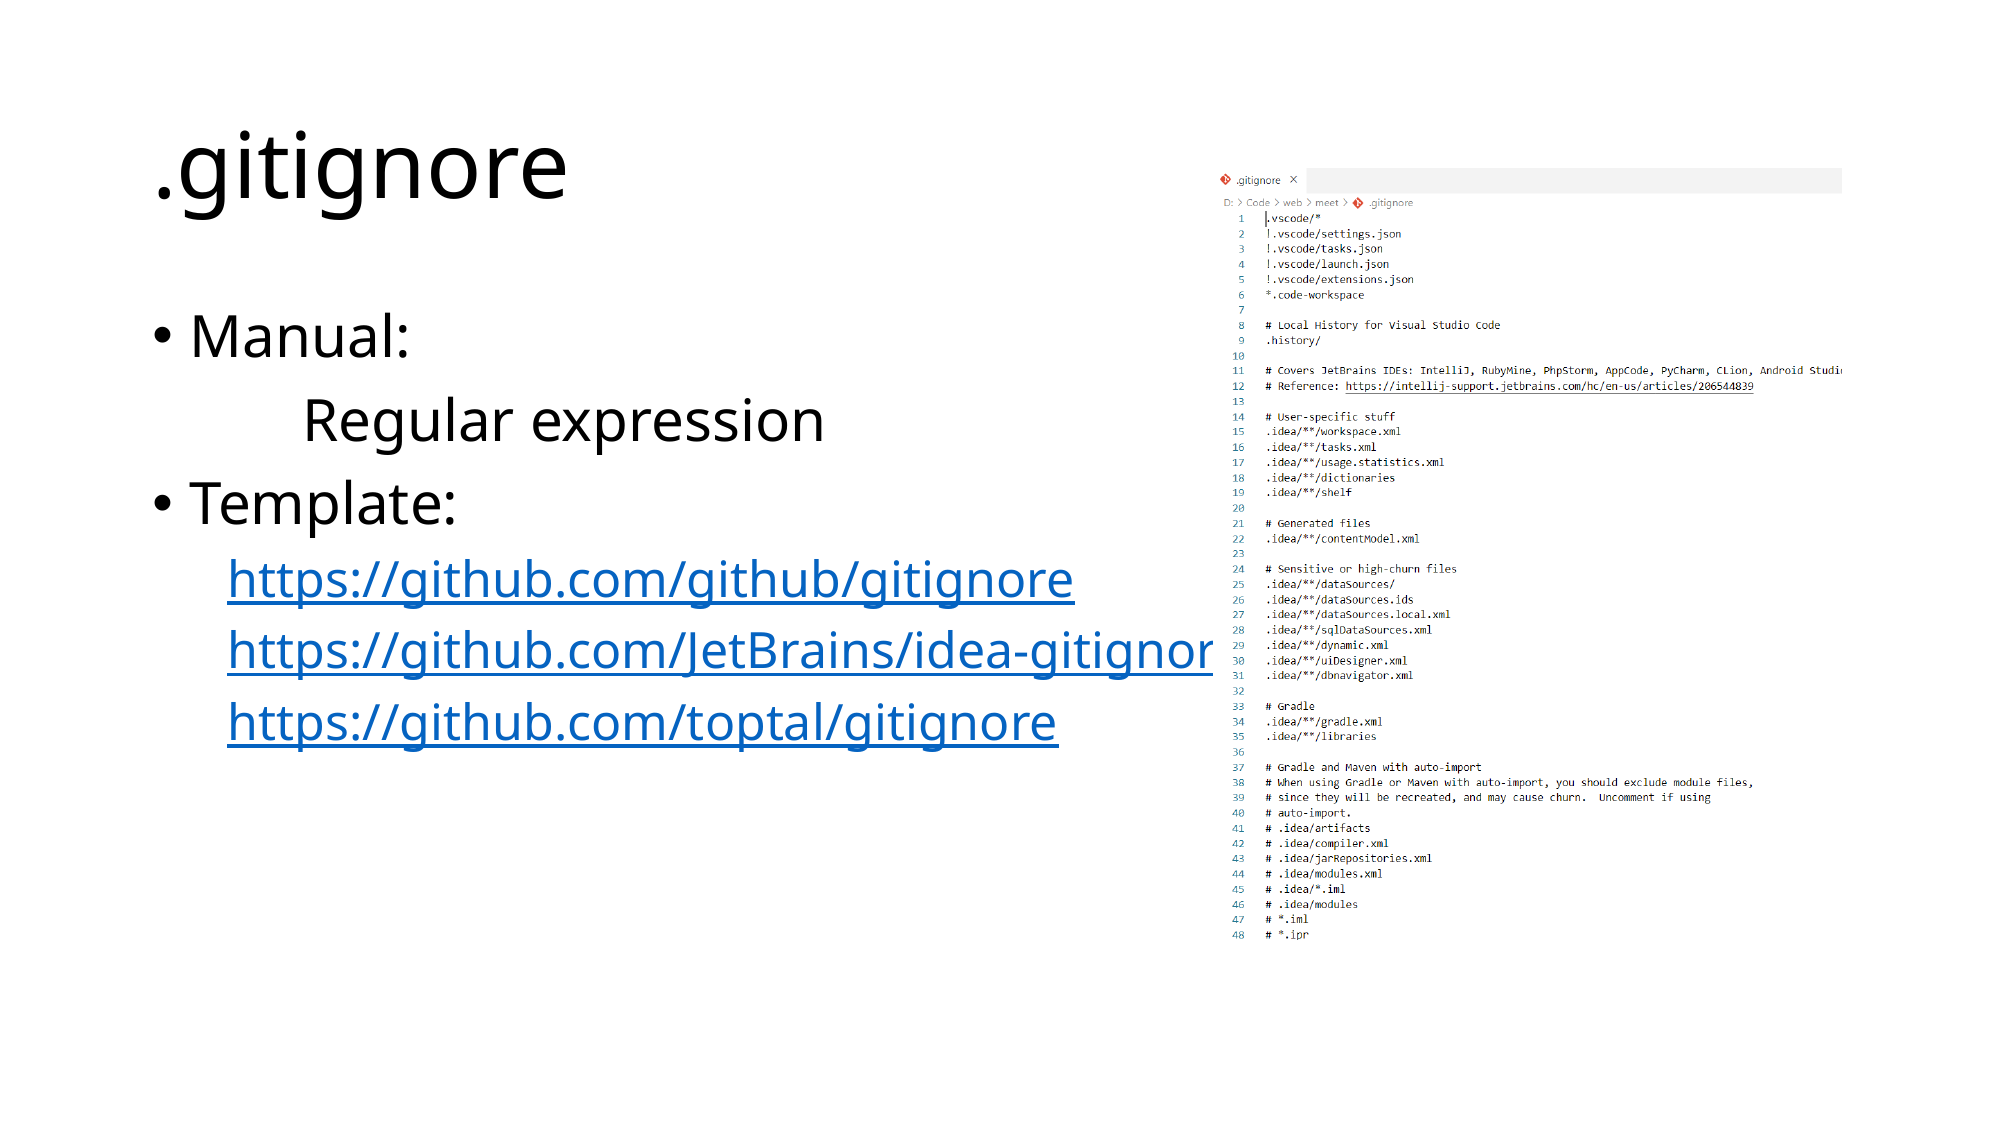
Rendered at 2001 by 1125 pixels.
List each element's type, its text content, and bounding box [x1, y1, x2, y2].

list Manual: Regular expression Template: https://github.com/github/gitignore https://github.com/JetBrains/idea-gitignore https://github.com/toptal/gitignore [137, 299, 1863, 1014]
picture [1213, 168, 1842, 940]
title .gitignore [137, 59, 1863, 278]
